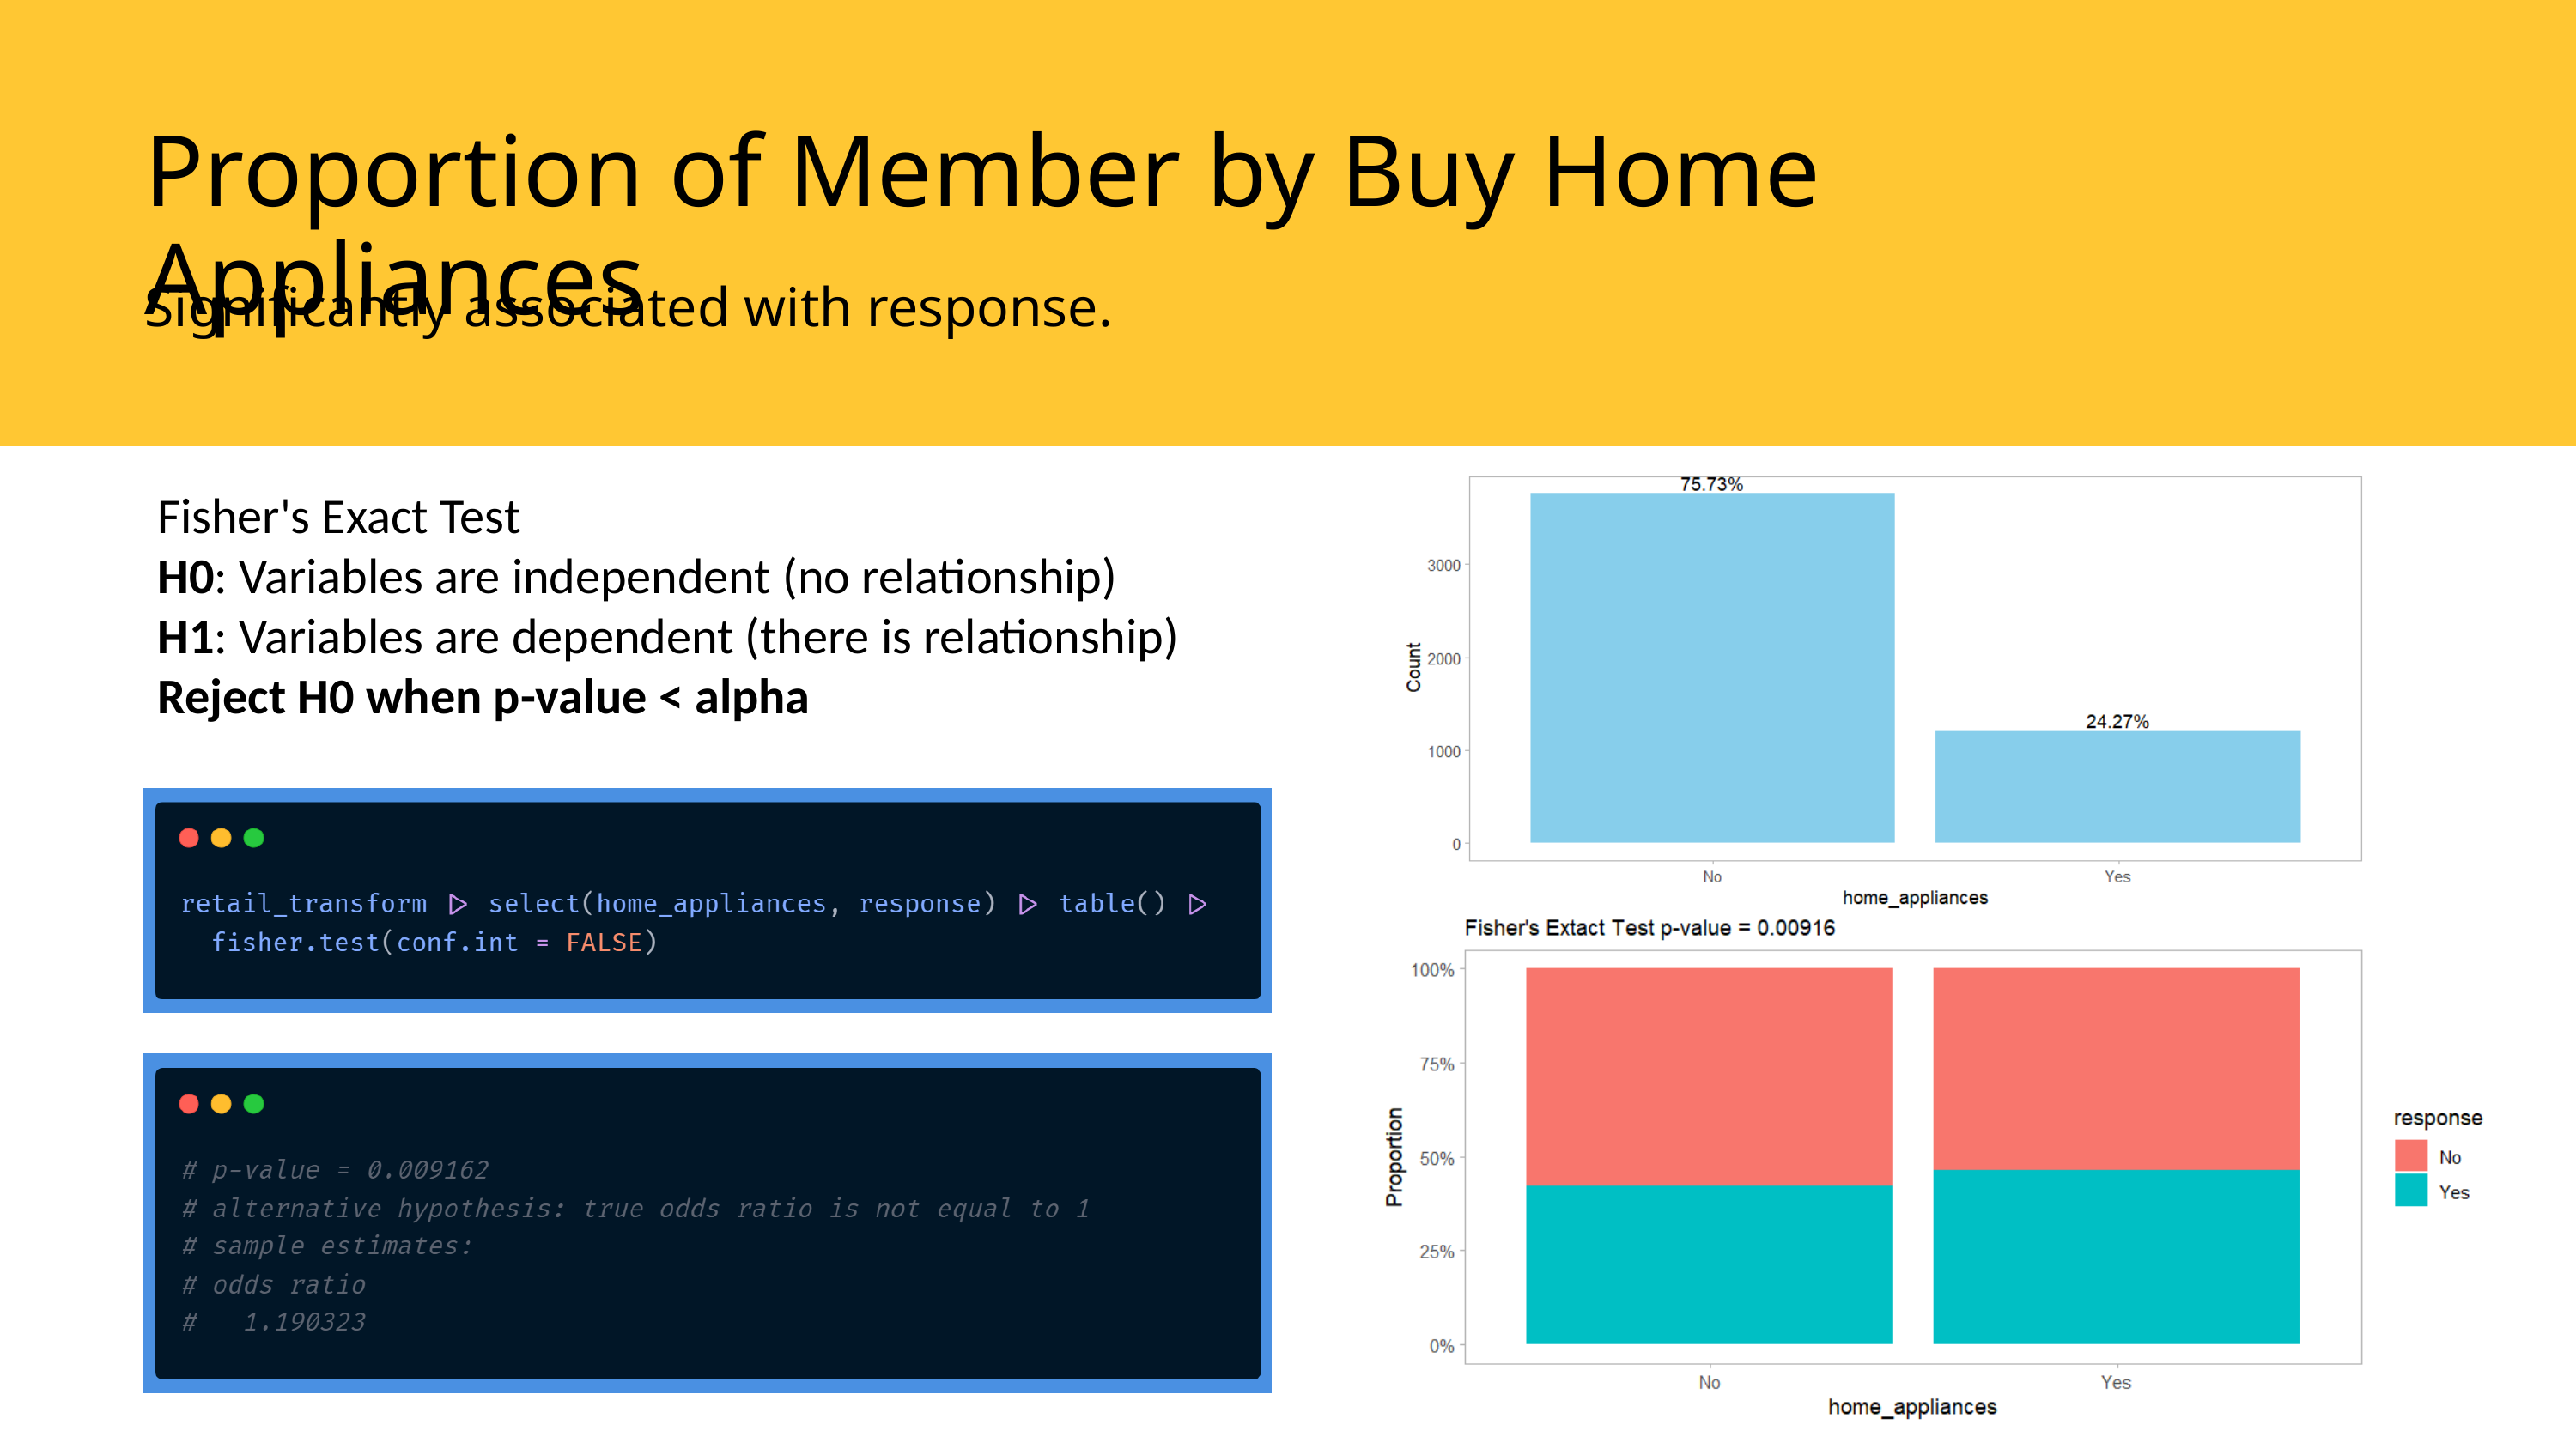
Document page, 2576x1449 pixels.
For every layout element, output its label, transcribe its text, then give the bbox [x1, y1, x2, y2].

picture [1373, 467, 2506, 1430]
picture [143, 1053, 1273, 1393]
picture [143, 787, 1273, 1013]
text_box [0, 0, 2576, 446]
text_box Fisher's Exact Test H0: Variables are independent (no relationship) H1: Variables are dependent (there is relationship) Reject H0 when p-value < alpha [144, 476, 1272, 731]
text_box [144, 118, 2287, 336]
